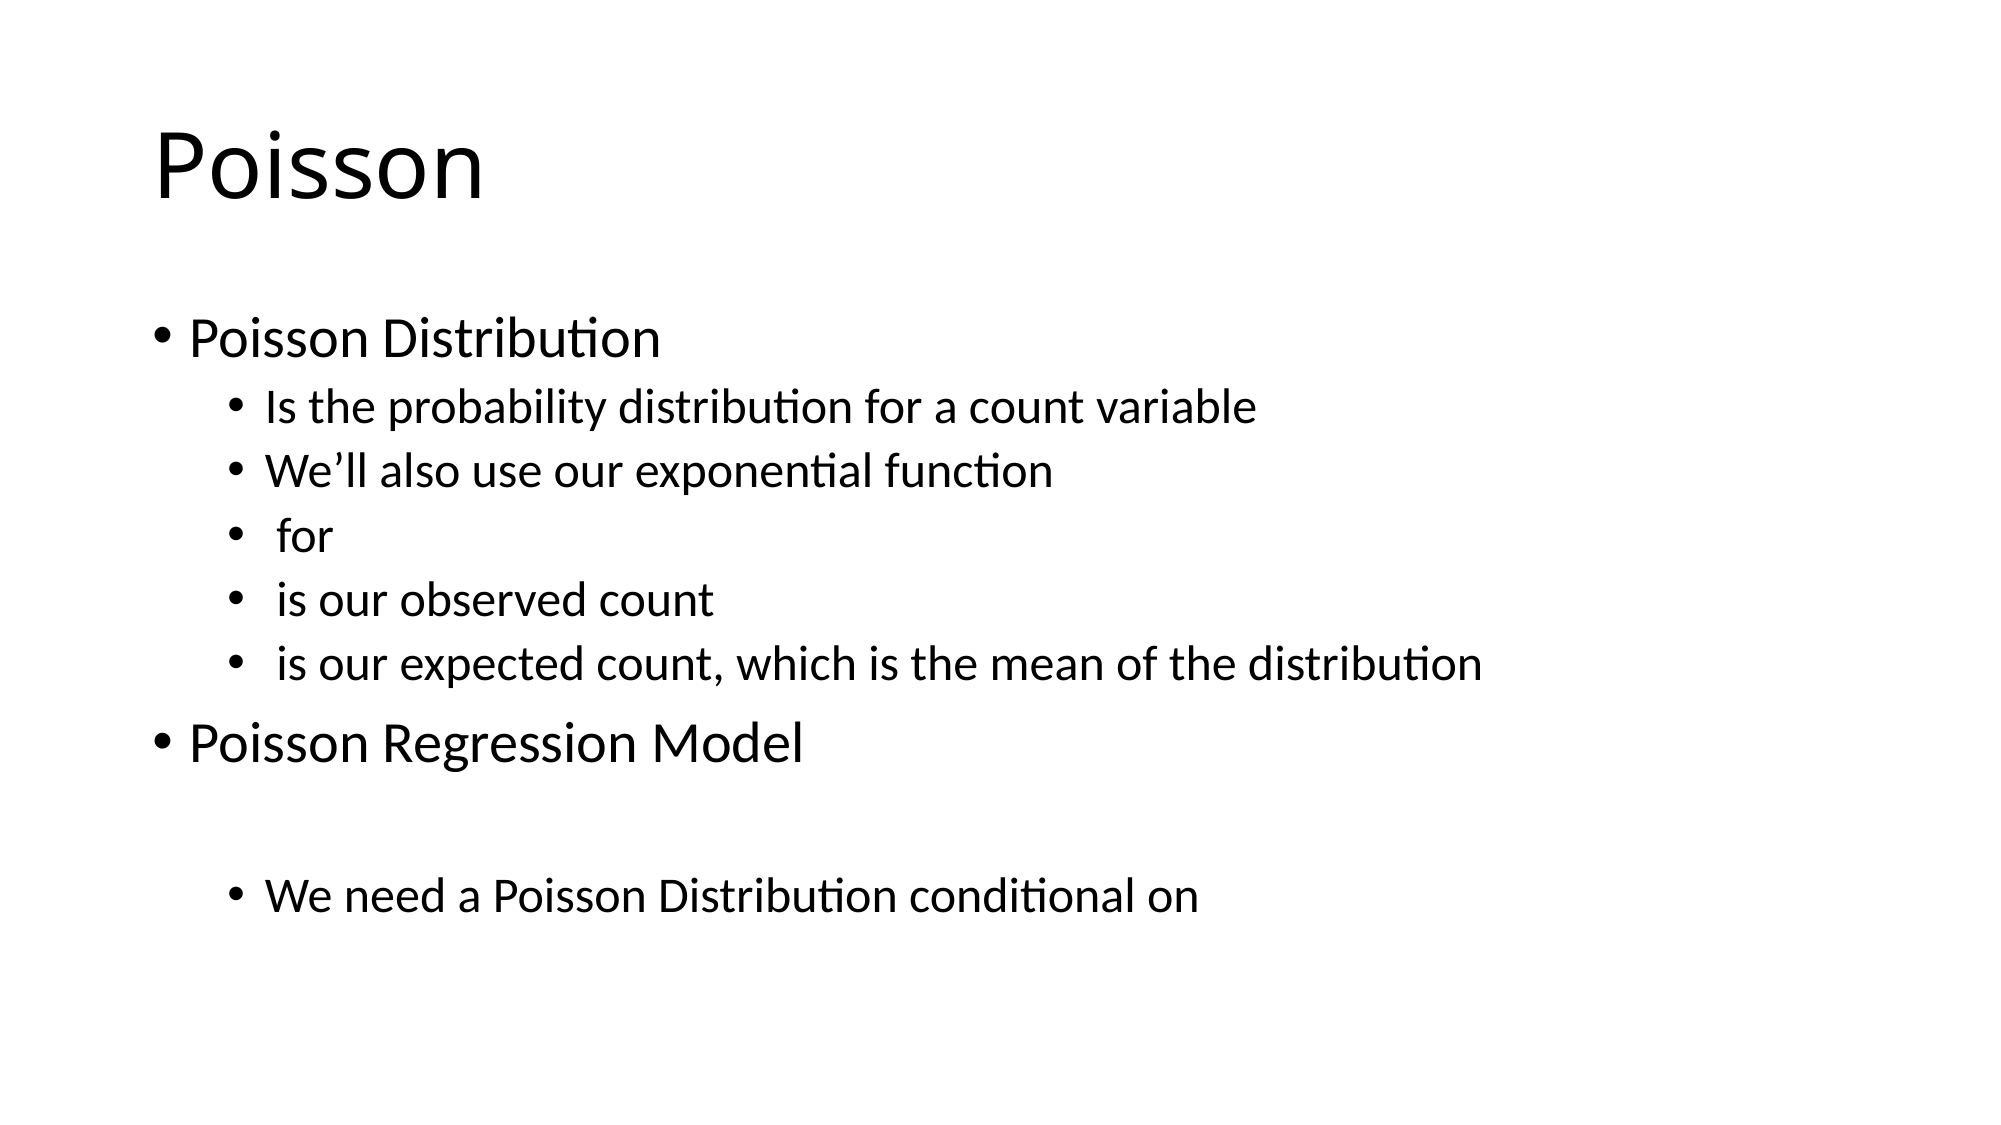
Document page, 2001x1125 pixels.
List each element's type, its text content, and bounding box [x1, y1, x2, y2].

title Poisson [137, 59, 1863, 278]
